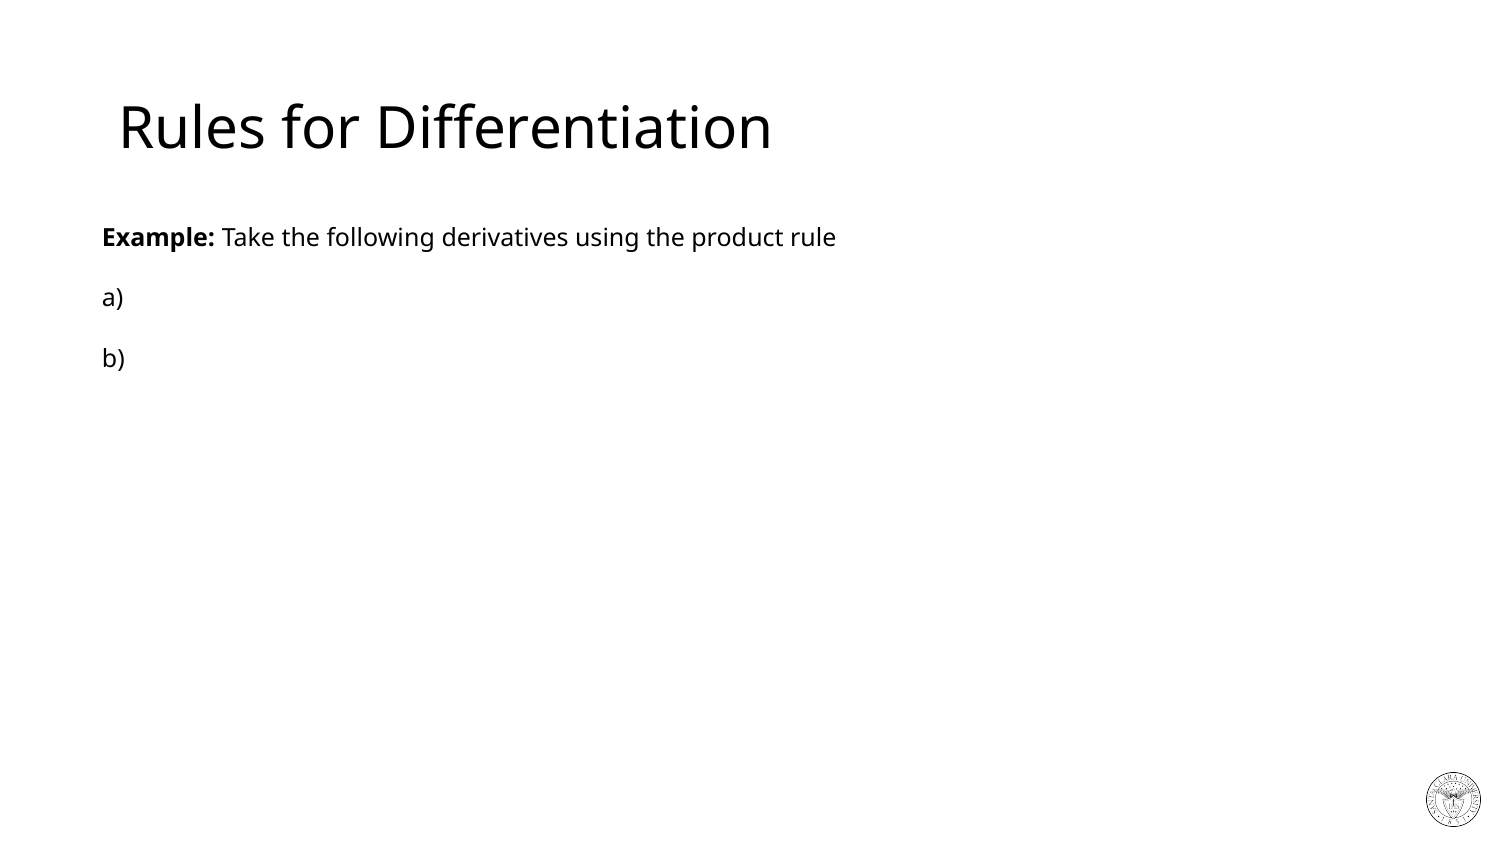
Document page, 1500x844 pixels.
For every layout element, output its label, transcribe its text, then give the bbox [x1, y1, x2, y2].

picture [1426, 772, 1481, 827]
title Rules for Differentiation [103, 44, 1397, 169]
